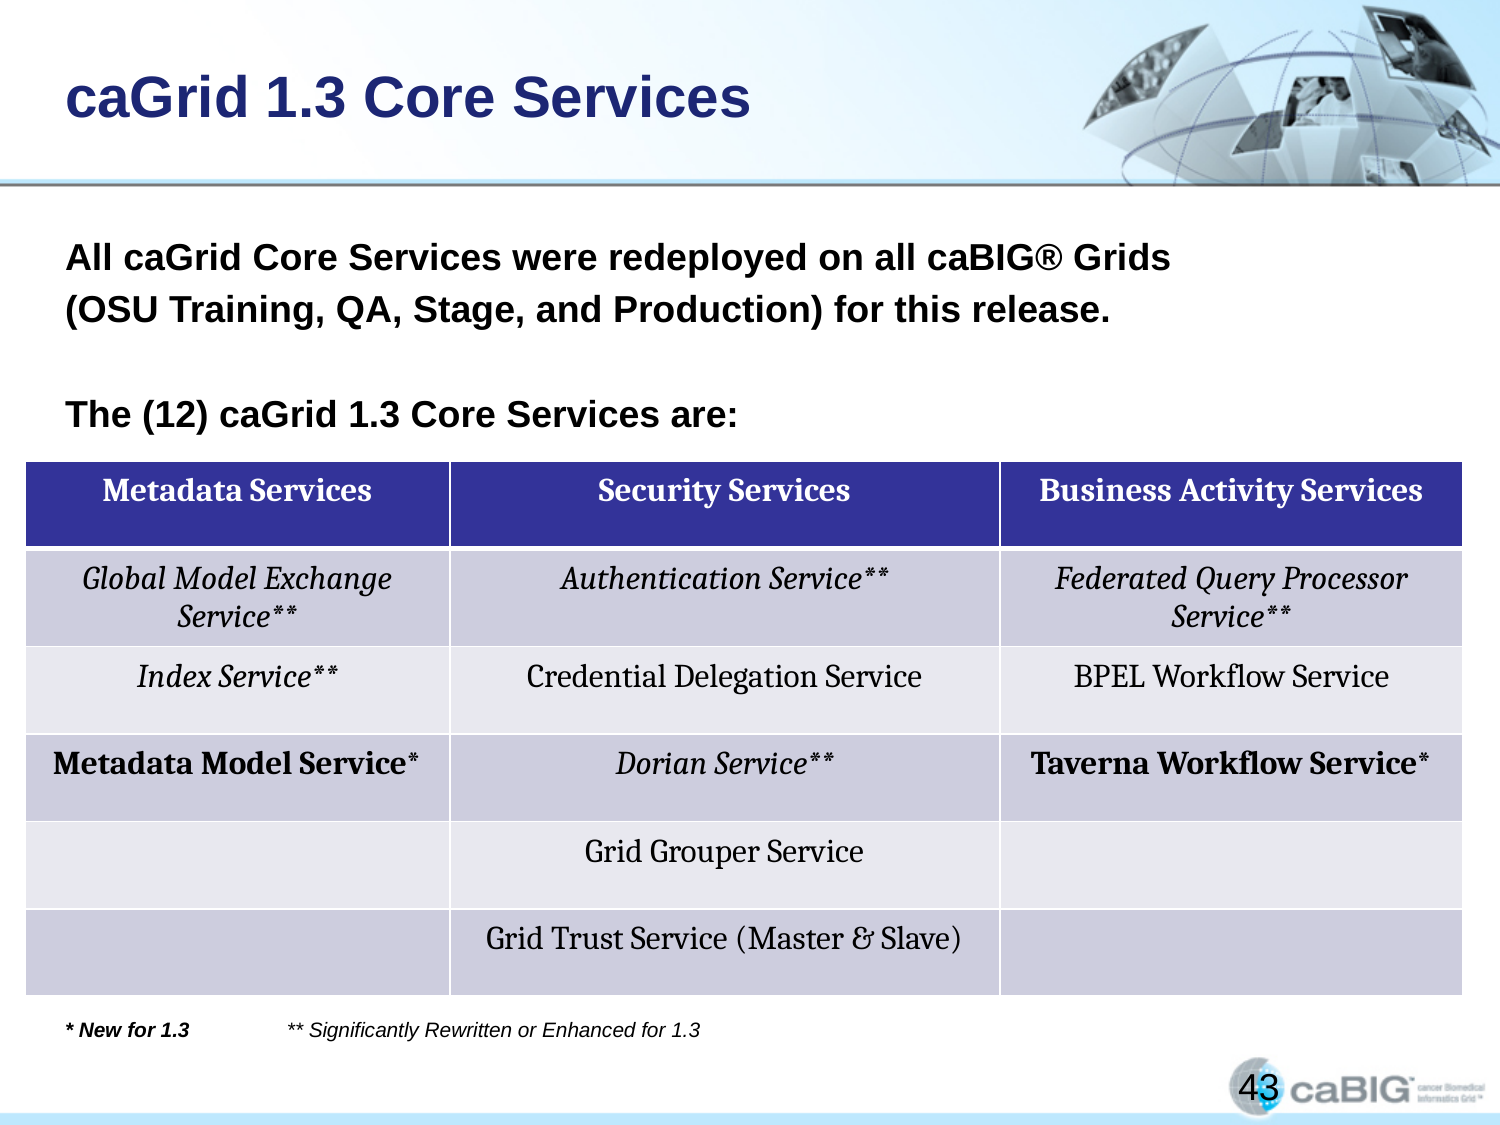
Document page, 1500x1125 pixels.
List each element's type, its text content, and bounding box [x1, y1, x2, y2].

table_cell Authentication Service** [451, 551, 999, 646]
table_cell Grid Trust Service (Master & Slave) [451, 910, 999, 995]
picture [0, 0, 1500, 1125]
table_cell Grid Grouper Service [451, 822, 999, 908]
table_cell Index Service** [26, 647, 449, 733]
list All caGrid Core Services were redeployed on all caBIG® Grids (OSU Training, QA, Stage, and Production) for this release. The (12) caGrid 1.3 Core Services are: * New for 1.3 ** Significantly Rewritten or Enhanced for 1.3 [49, 997, 1438, 1088]
table_header Business Activity Services [1001, 462, 1462, 546]
table_cell BPEL Workflow Service [1001, 647, 1462, 733]
table_cell [1001, 822, 1462, 908]
table_cell Metadata Model Service* [26, 735, 449, 821]
title caGrid 1.3 Core Services [49, 0, 1176, 188]
table_cell Taverna Workflow Service* [1001, 735, 1462, 821]
table_cell Federated Query Processor Service** [1001, 551, 1462, 646]
table_cell [1001, 910, 1462, 995]
list All caGrid Core Services were redeployed on all caBIG® Grids (OSU Training, QA, Stage, and Production) for this release. The (12) caGrid 1.3 Core Services are: * New for 1.3 ** Significantly Rewritten or Enhanced for 1.3 [49, 224, 1438, 460]
table_cell Credential Delegation Service [451, 647, 999, 733]
table_cell Global Model Exchange Service** [26, 551, 449, 646]
table_header Metadata Services [26, 462, 449, 546]
table_cell [26, 822, 449, 908]
table_cell [26, 910, 449, 995]
table_cell Dorian Service** [451, 735, 999, 821]
table_header Security Services [451, 462, 999, 546]
